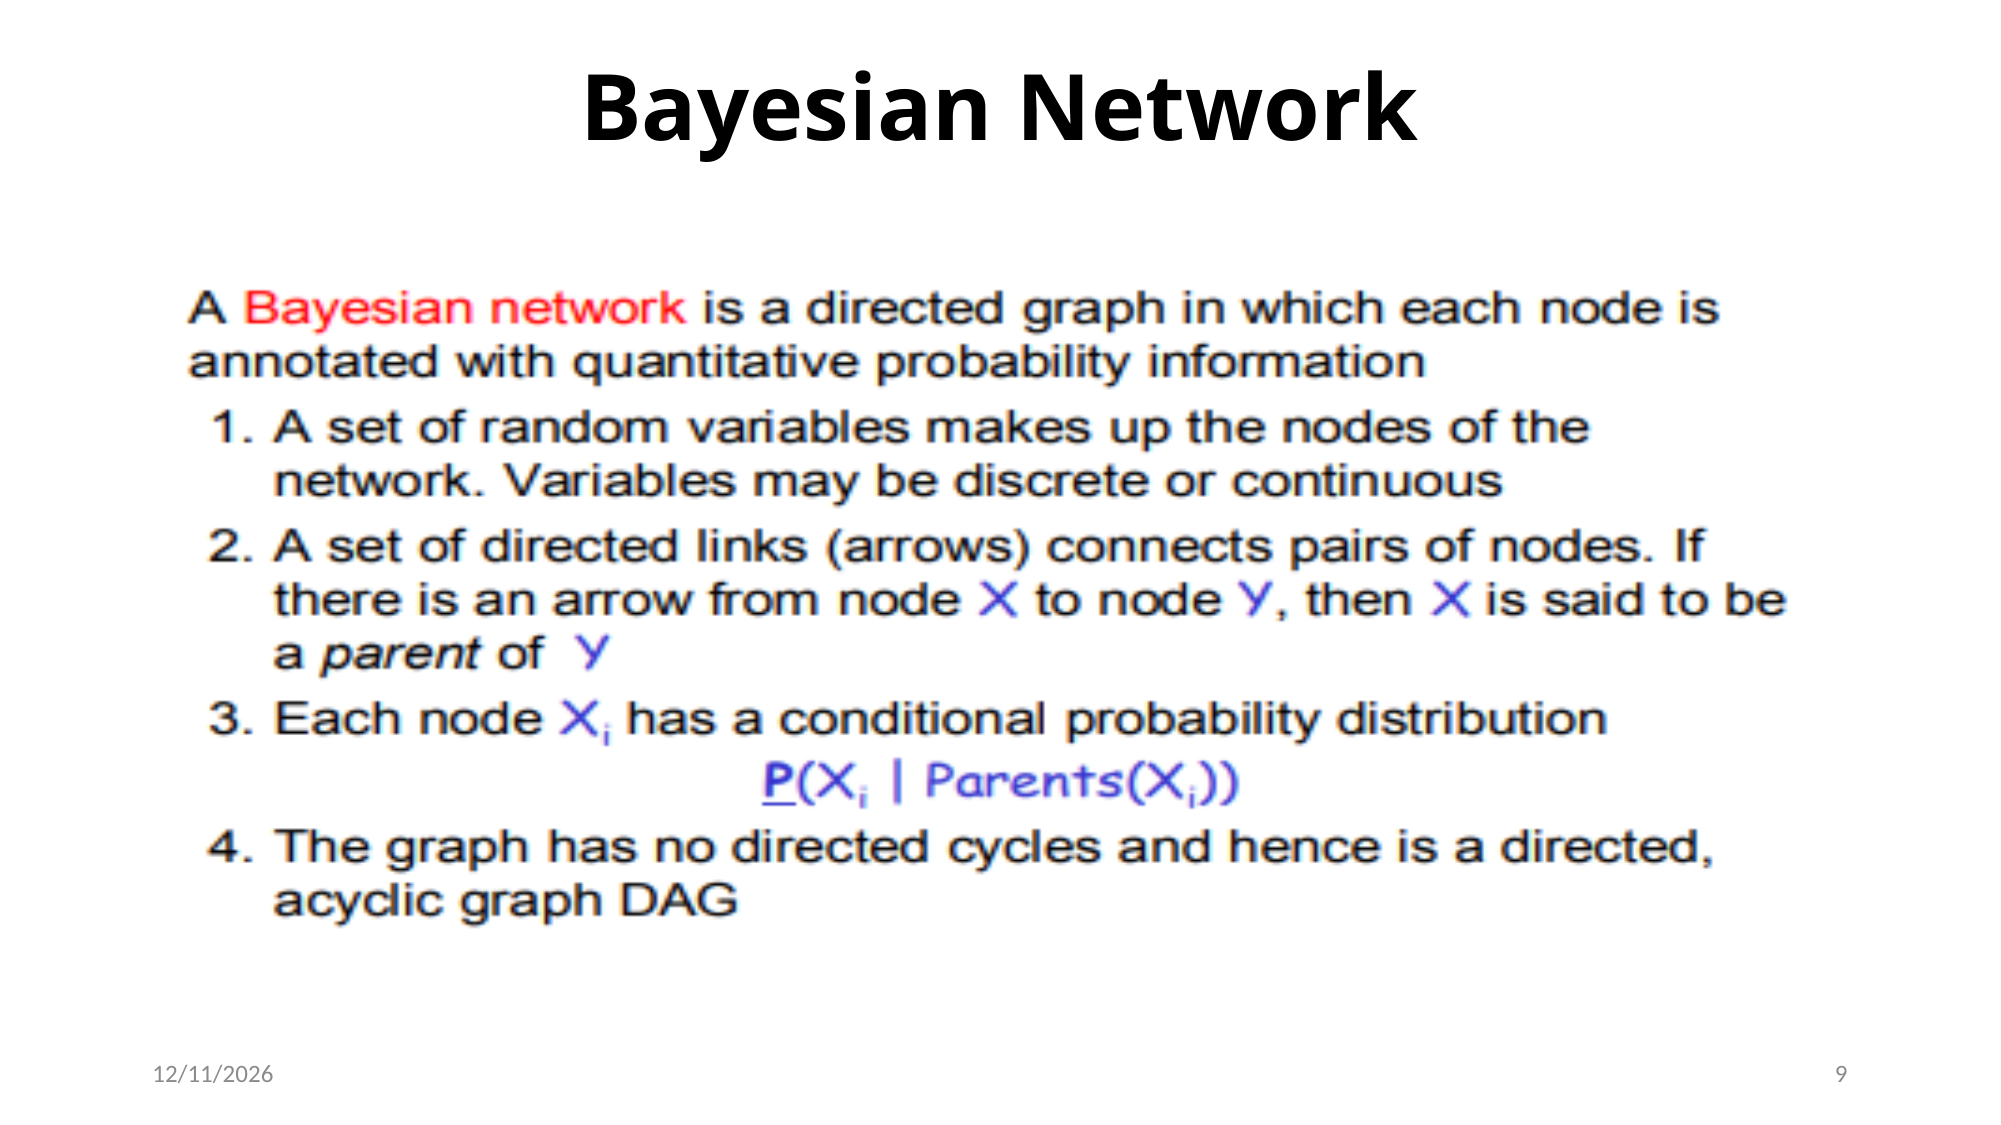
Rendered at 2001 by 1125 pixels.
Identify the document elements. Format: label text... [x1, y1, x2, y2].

slide_number 9 [1412, 1042, 1863, 1103]
picture [137, 241, 1863, 988]
title Bayesian Network [137, 24, 1863, 197]
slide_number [137, 1042, 588, 1103]
